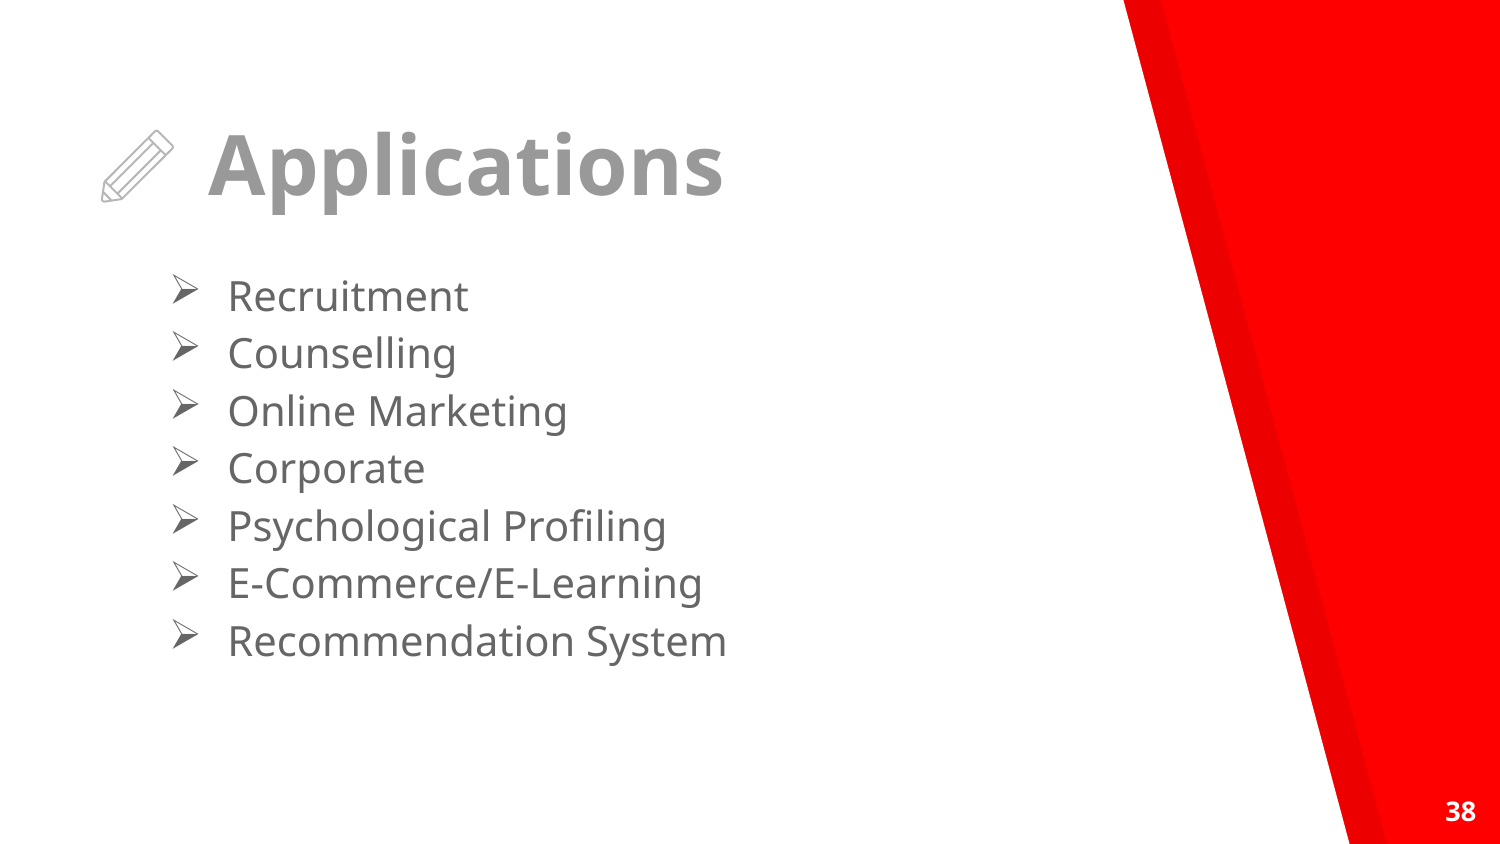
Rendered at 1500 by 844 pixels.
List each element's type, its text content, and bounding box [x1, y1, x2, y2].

title Applications [193, 96, 1067, 228]
slide_number 38 [1401, 779, 1492, 844]
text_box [101, 130, 174, 202]
list Recruitment Counselling Online Marketing Corporate Psychological Profiling E-Commerce/E-Learning Recommendation System [137, 246, 1104, 749]
